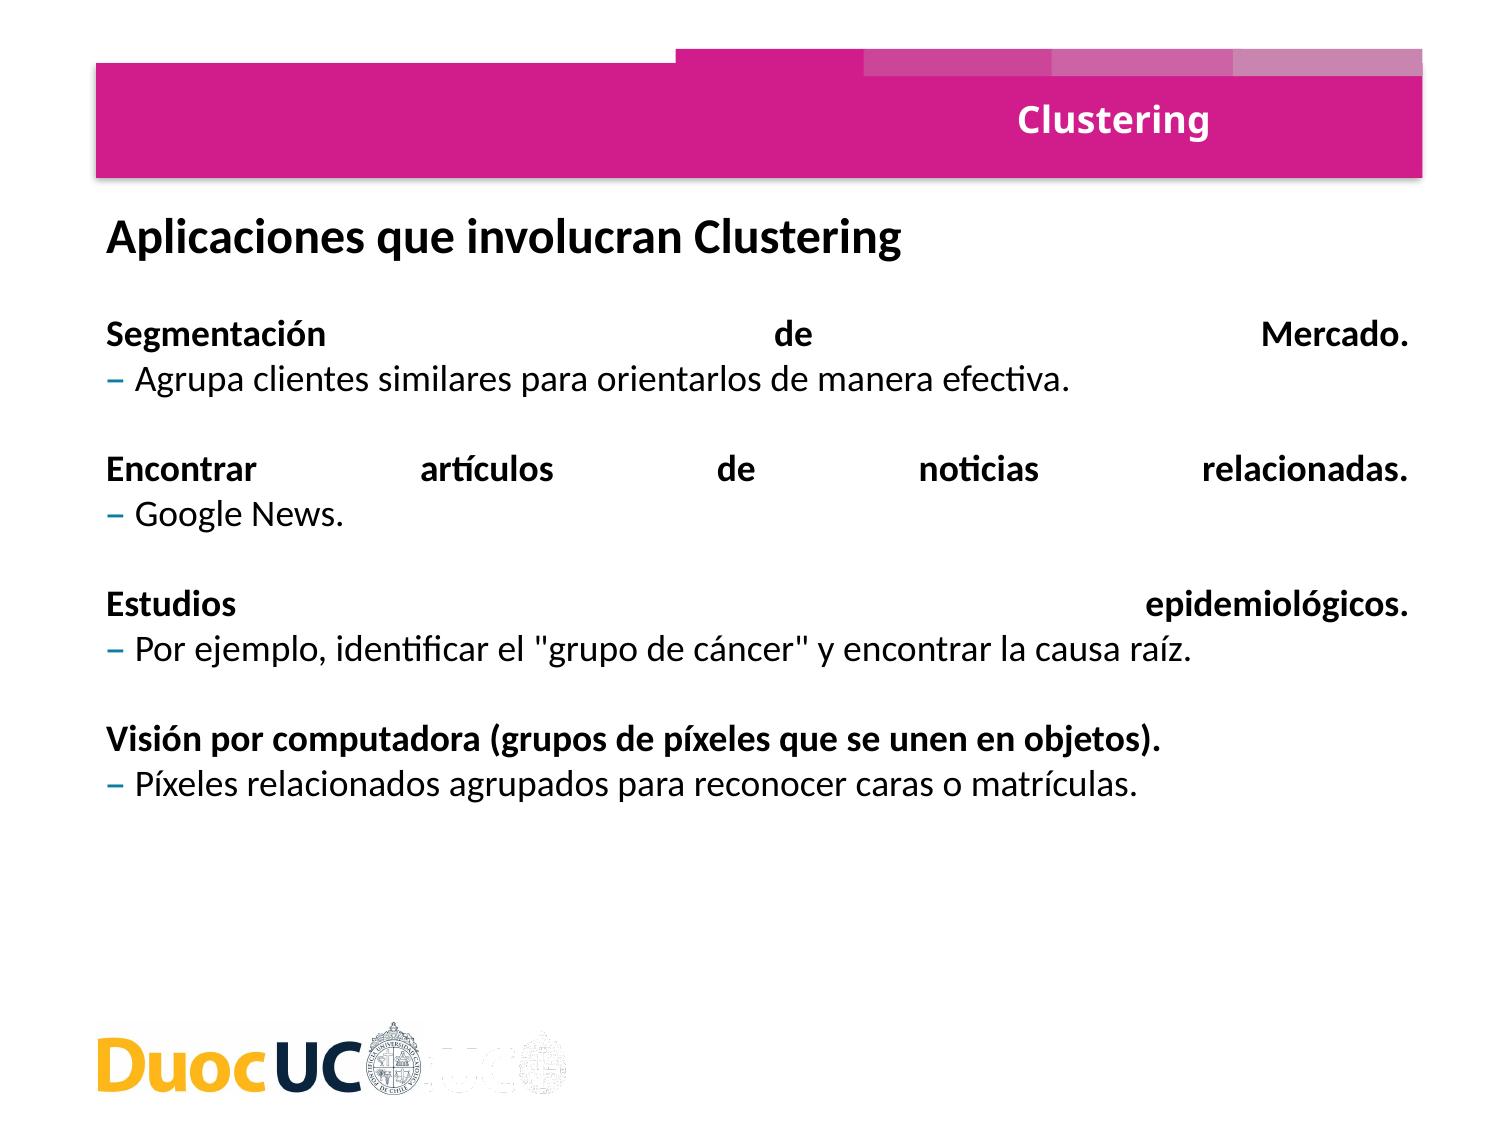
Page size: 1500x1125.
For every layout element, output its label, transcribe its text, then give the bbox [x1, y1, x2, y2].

picture [96, 1021, 566, 1095]
text_box Clustering [847, 88, 1381, 149]
text_box Aplicaciones que involucran Clustering Segmentación de Mercado. – Agrupa clientes similares para orientarlos de manera efectiva. Encontrar artículos de noticias relacionadas. – Google News. Estudios epidemiológicos. – Por ejemplo, identificar el "grupo de cáncer" y encontrar la causa raíz. Visión por computadora (grupos de píxeles que se unen en objetos). – Píxeles relacionados agrupados para reconocer caras o matrículas. [91, 196, 1425, 812]
